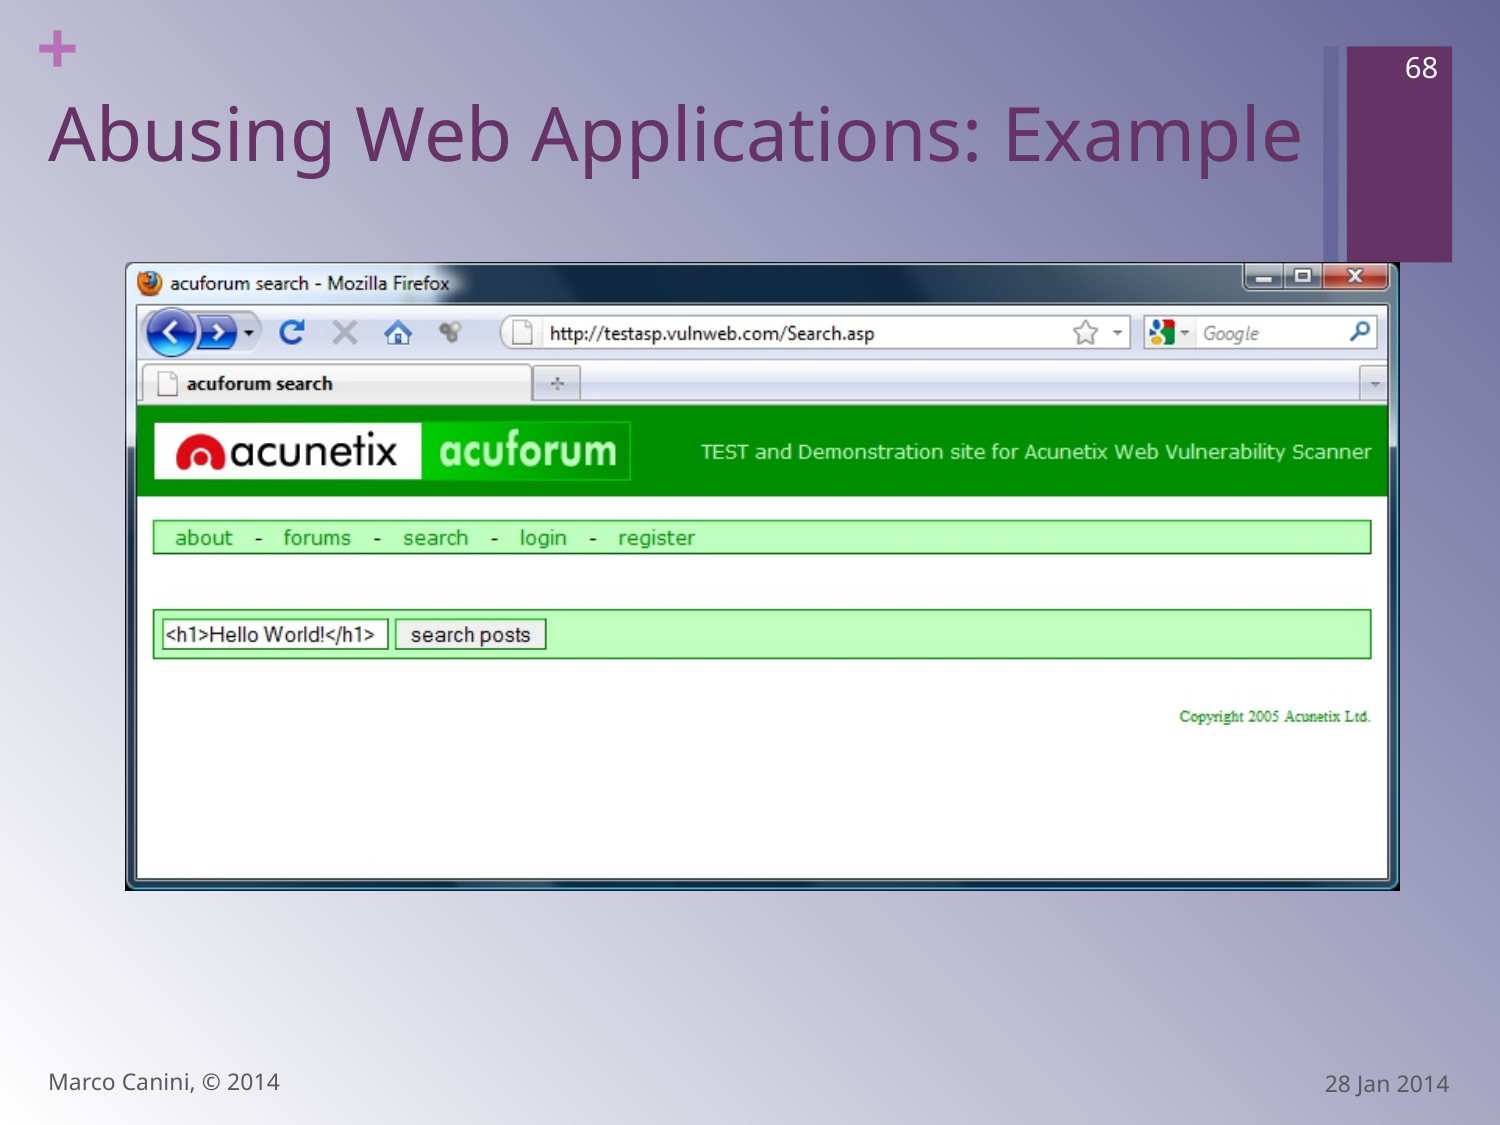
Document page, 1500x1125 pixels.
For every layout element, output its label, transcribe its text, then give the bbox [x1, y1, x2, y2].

footer Marco Canini, © 2014 [33, 1053, 1038, 1114]
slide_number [1114, 1053, 1465, 1114]
picture [124, 261, 1401, 892]
title Abusing Web Applications: Example [33, 79, 1322, 263]
slide_number 68 [1362, 39, 1454, 100]
